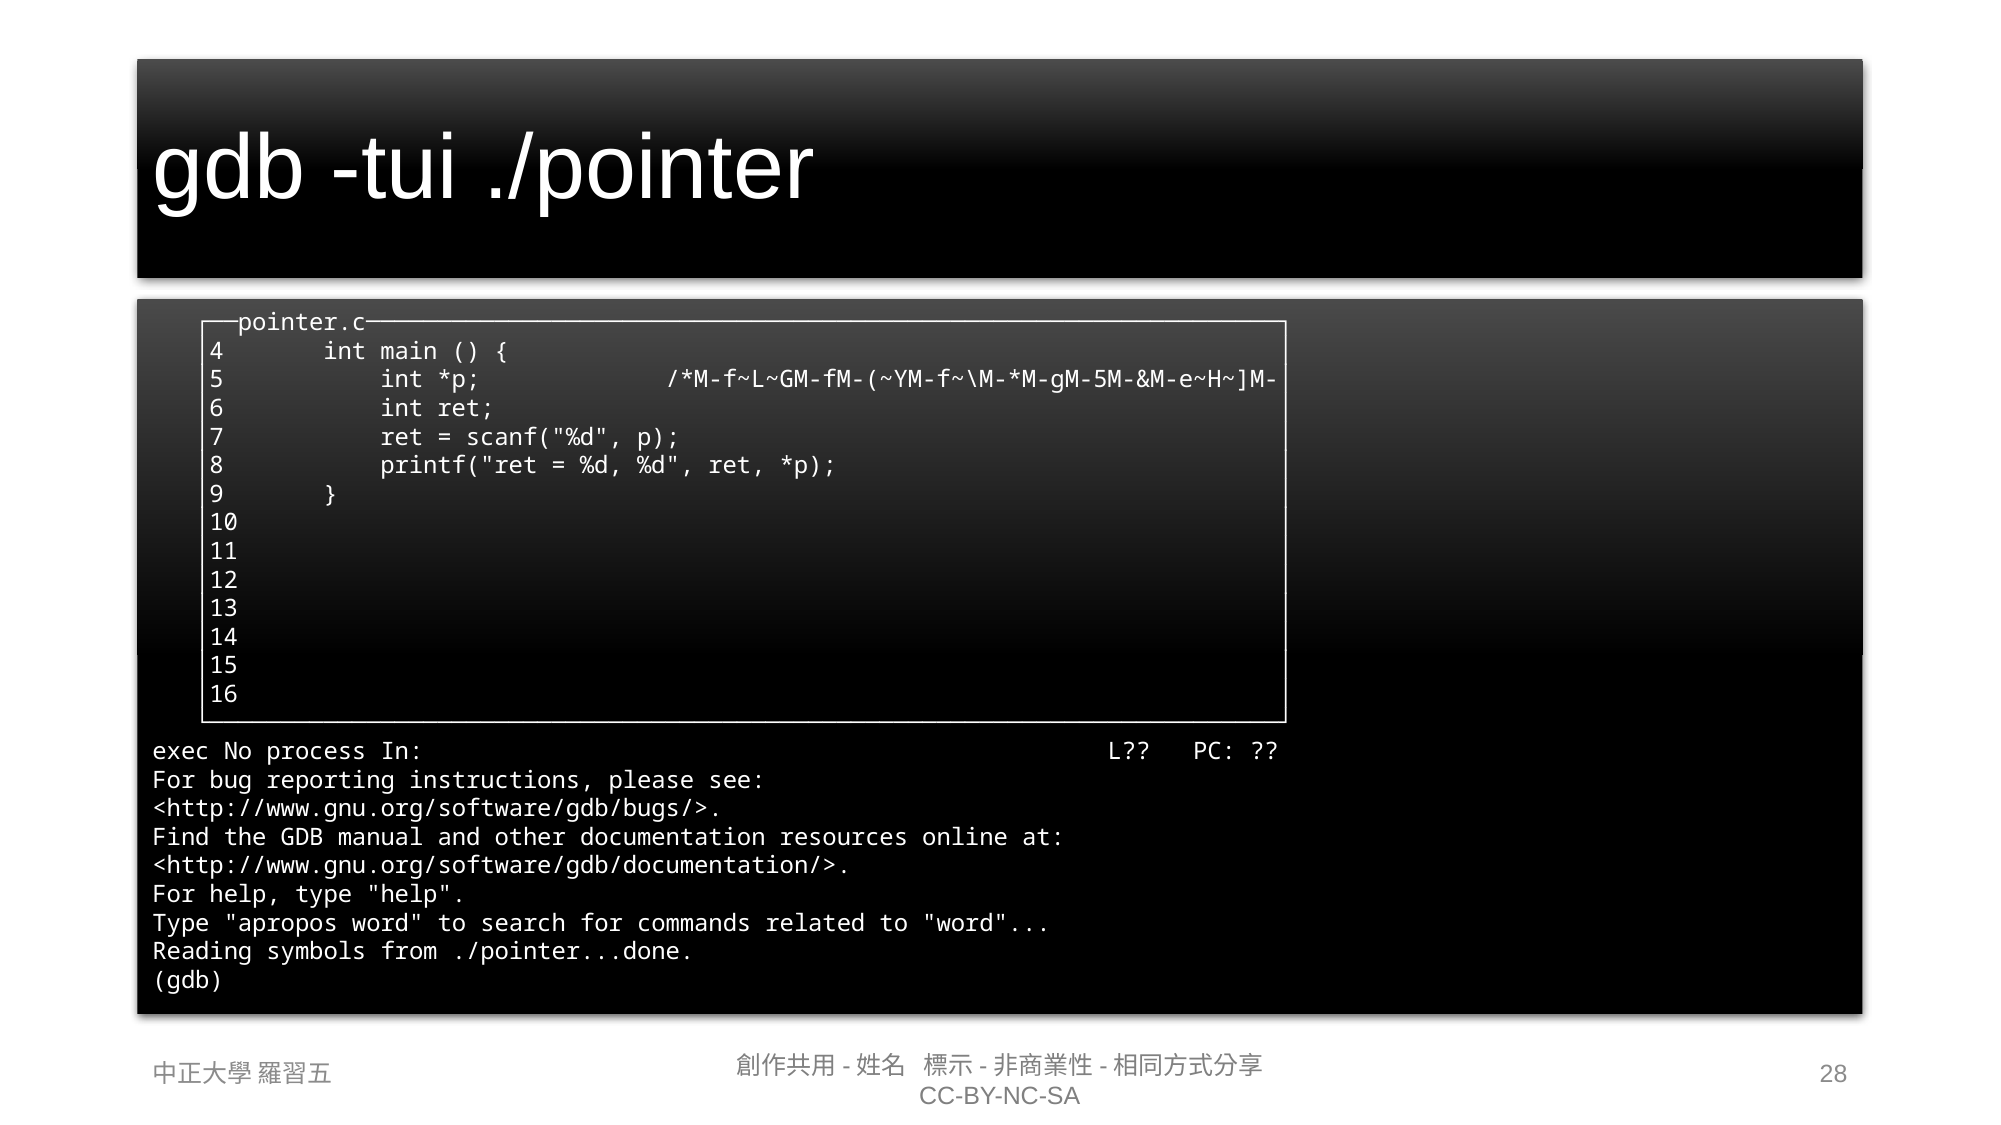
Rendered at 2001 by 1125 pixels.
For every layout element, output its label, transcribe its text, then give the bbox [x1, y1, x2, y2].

list ┌──pointer.c────────────────────────────────────────────────────────────────┐ │4 int main () { │ │5 int *p; /*M-f~L~GM-fM-(~YM-f~\M-*M-gM-5M-&M-e~H~]M-│ │6 int ret; │ │7 ret = scanf("%d", p); │ │8 printf("ret = %d, %d", ret, *p); │ │9 } │ │10 │ │11 │ │12 │ │13 │ │14 │ │15 │ │16 │ └───────────────────────────────────────────────────────────────────────────┘ exec No process In: L?? PC: ?? For bug reporting instructions, please see: <http://www.gnu.org/software/gdb/bugs/>. Find the GDB manual and other documentation resources online at: <http://www.gnu.org/software/gdb/documentation/>. For help, type "help". Type "apropos word" to search for commands related to "word"... Reading symbols from ./pointer...done. (gdb) [137, 299, 1863, 1014]
slide_number 28 [1412, 1042, 1863, 1103]
title gdb -tui ./pointer [137, 59, 1863, 278]
